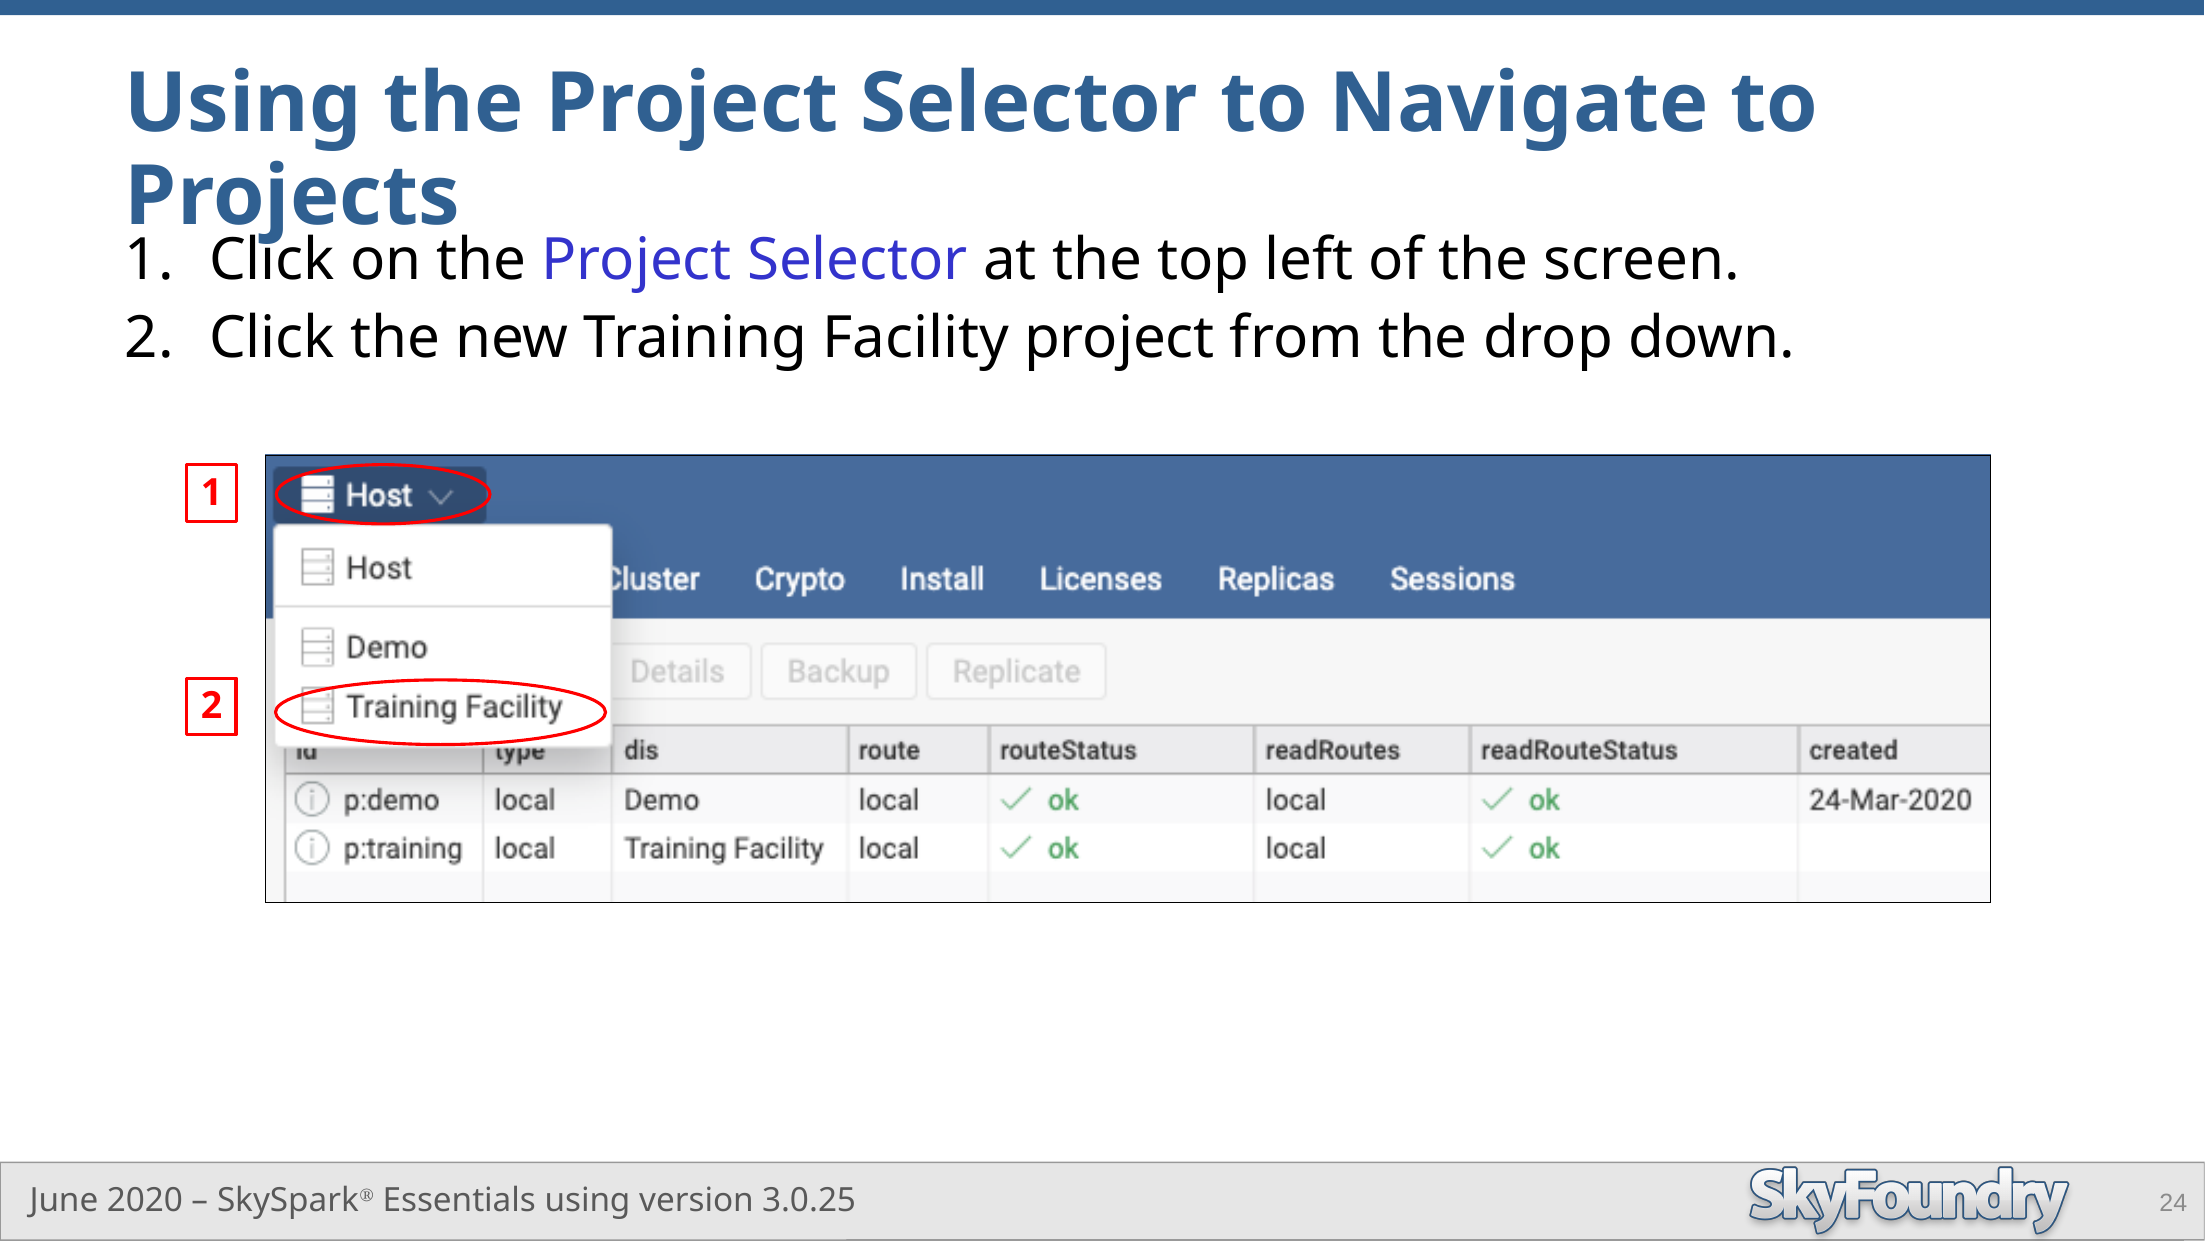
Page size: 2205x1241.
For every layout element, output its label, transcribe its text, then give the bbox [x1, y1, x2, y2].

picture [1739, 1145, 2076, 1170]
slide_number 24 [1706, 1170, 2203, 1236]
picture [265, 454, 1992, 903]
text_box 2 [186, 678, 237, 735]
title Using the Project Selector to Navigate to Projects [110, 49, 2094, 158]
list Click on the Project Selector at the top left of the screen. Click the new Training Facility project from the drop down. [110, 220, 2094, 1109]
text_box 1 [186, 464, 237, 522]
picture [1739, 1236, 2076, 1241]
